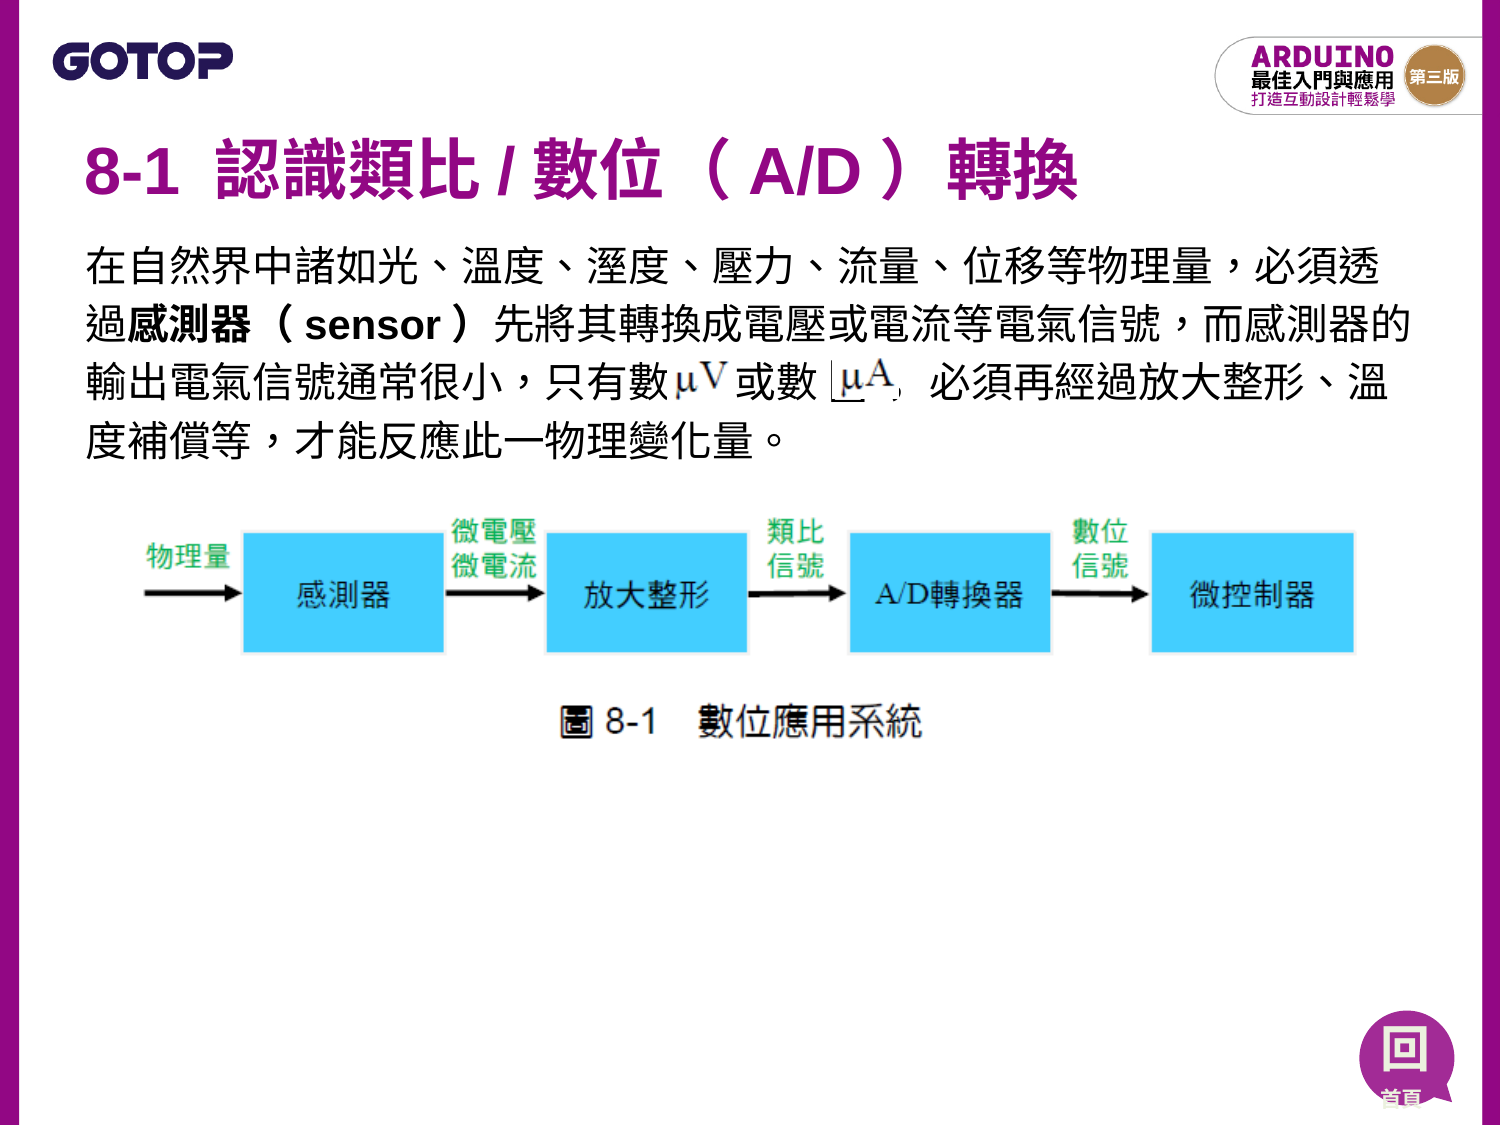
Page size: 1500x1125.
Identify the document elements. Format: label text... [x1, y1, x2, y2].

title 8-1 認識類比/數位（A/D）轉換 [69, 125, 1436, 220]
list 在自然界中諸如光、溫度、溼度、壓力、流量、位移等物理量，必須透過感測器（sensor）先將其轉換成電壓或電流等電氣信號，而感測器的輸出電氣信號通常很小，只有數 或數  ，必須再經過放大整形、溫度補償等，才能反應此一物理變化量。 [70, 223, 1430, 1071]
picture [0, 0, 1500, 1125]
